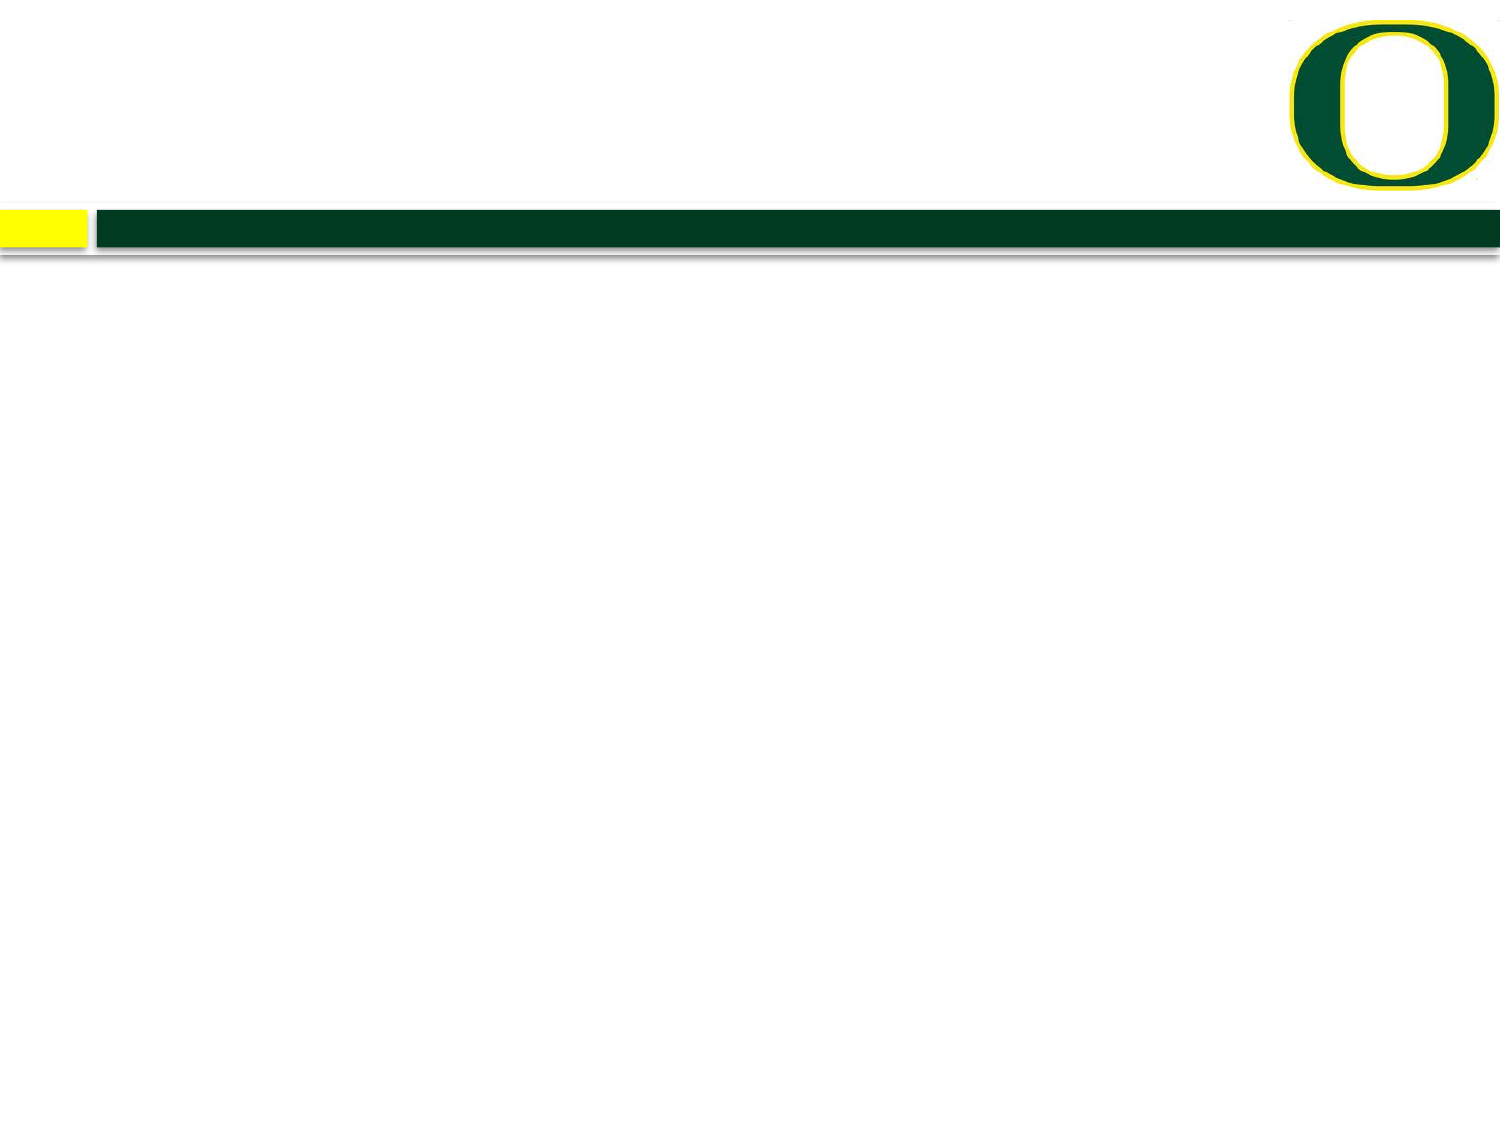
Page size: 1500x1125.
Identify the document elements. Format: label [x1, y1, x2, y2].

picture [1287, 20, 1500, 191]
